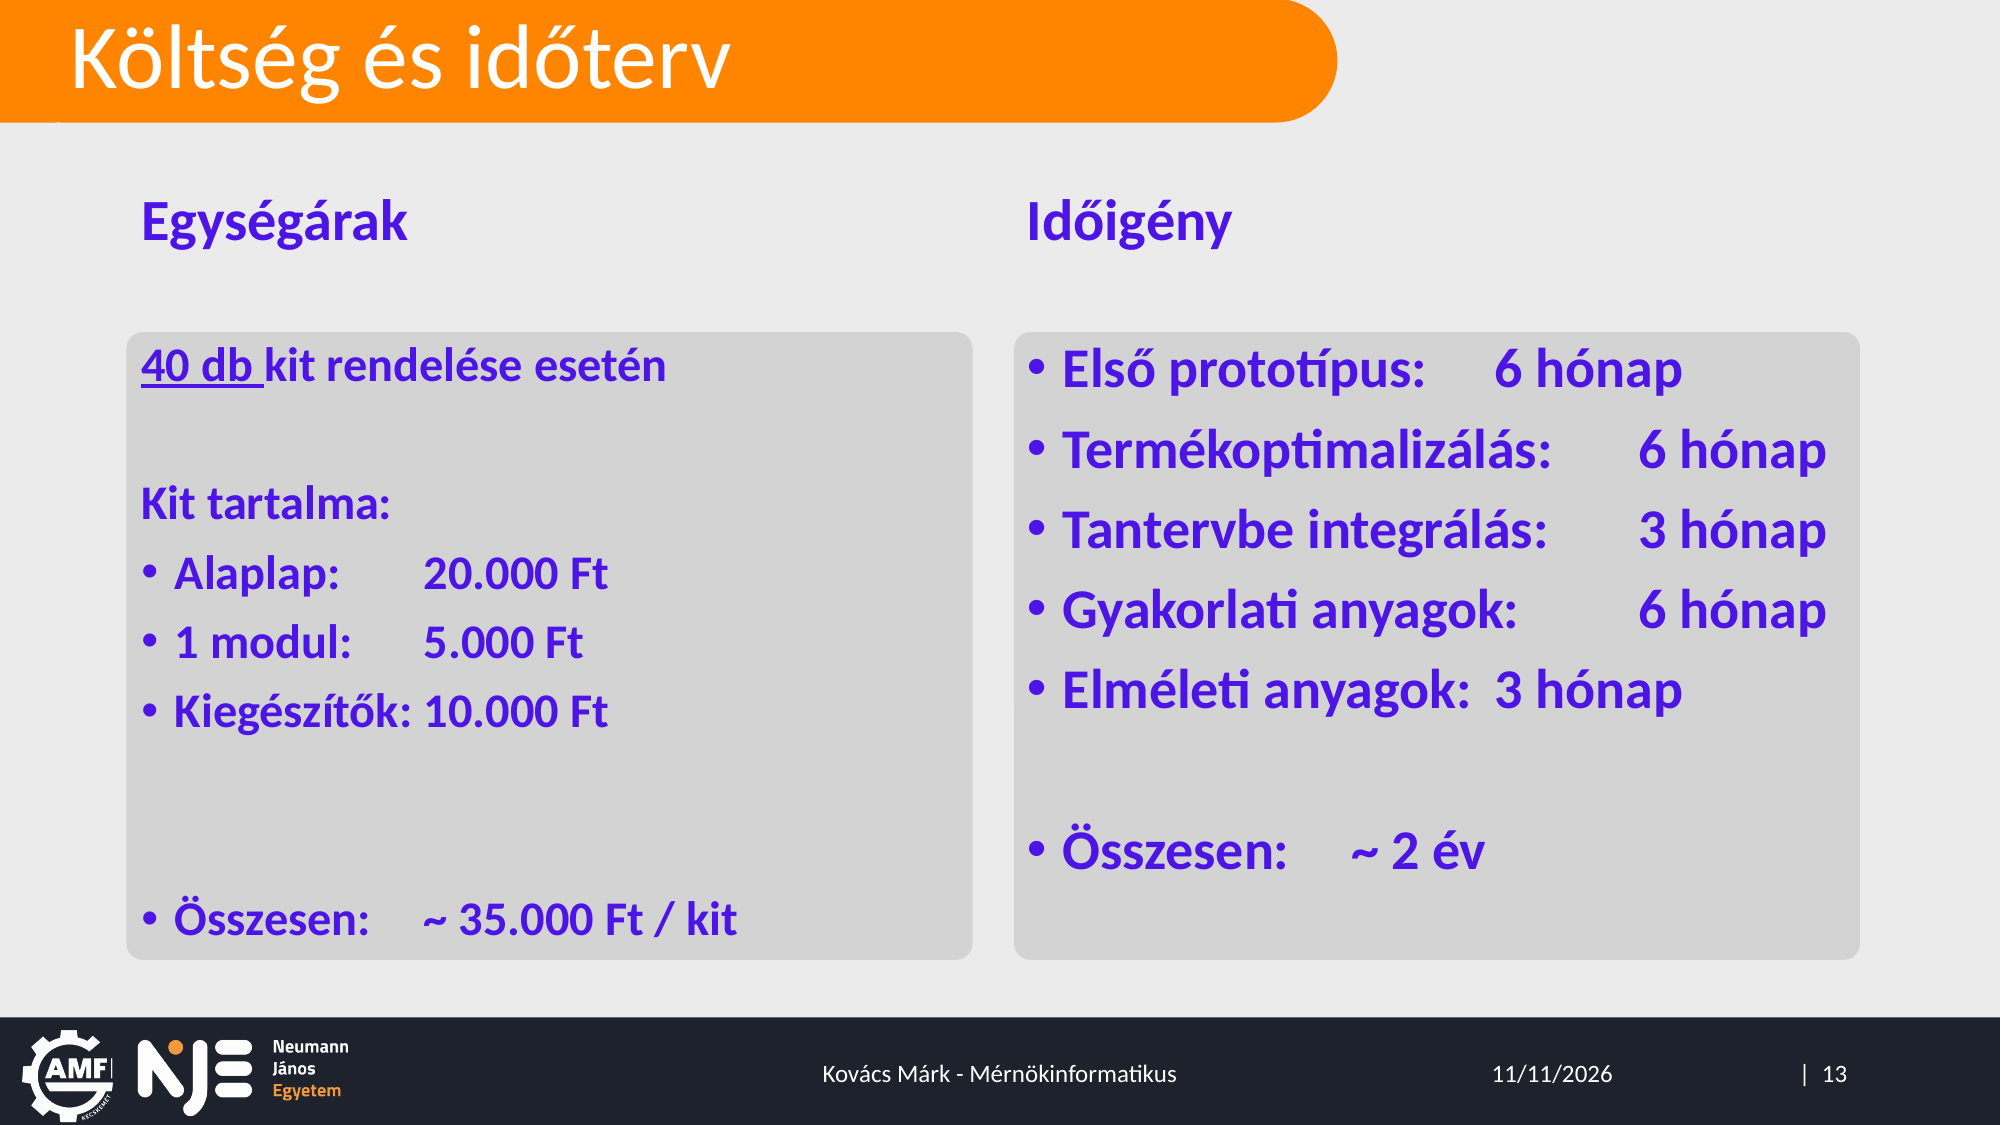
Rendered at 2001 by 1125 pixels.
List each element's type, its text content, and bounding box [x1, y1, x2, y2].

list 40 db kit rendelése esetén Kit tartalma: Alaplap: 20.000 Ft 1 modul: 5.000 Ft Kiegészítők: 10.000 Ft Összesen: ~ 35.000 Ft / kit [126, 332, 973, 960]
list Első prototípus: 6 hónap Termékoptimalizálás: 6 hónap Tantervbe integrálás: 3 hónap Gyakorlati anyagok: 6 hónap Elméleti anyagok: 3 hónap Összesen: ~ 2 év [1011, 332, 1863, 960]
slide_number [1476, 1042, 1631, 1103]
slide_number | 13 [1725, 1042, 1863, 1103]
title Költség és időterv [55, 1, 2000, 123]
footer Kovács Márk - Mérnökinformatikus [662, 1042, 1338, 1103]
list Egységárak [126, 182, 973, 318]
picture [137, 1029, 348, 1123]
picture [20, 1029, 116, 1125]
list Időigény [1011, 182, 1863, 318]
